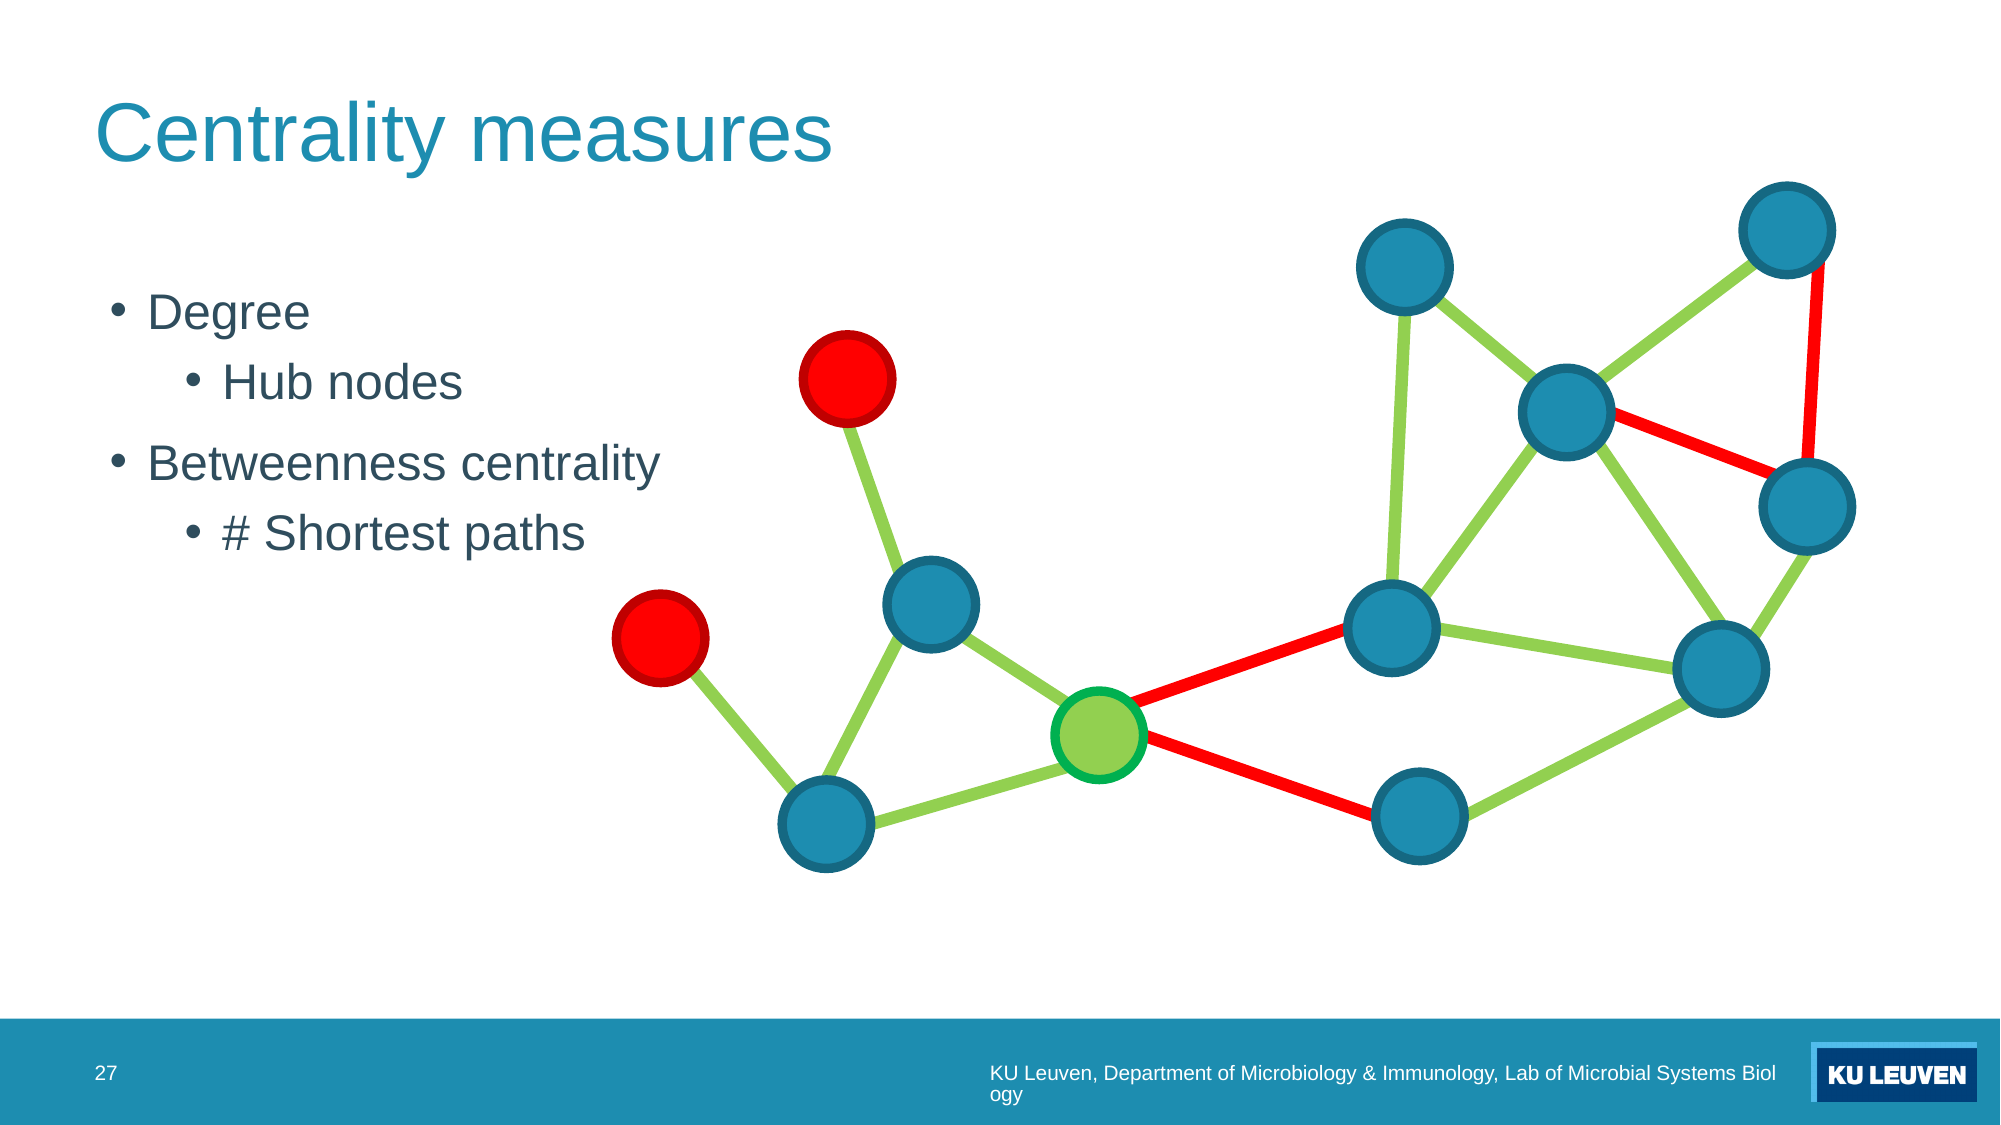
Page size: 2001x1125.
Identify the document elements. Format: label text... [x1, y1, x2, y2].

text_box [1130, 628, 1348, 704]
text_box [1053, 689, 1145, 781]
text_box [1391, 311, 1405, 584]
text_box [1741, 185, 1833, 276]
picture [1811, 1042, 1977, 1102]
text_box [847, 423, 901, 574]
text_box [1807, 261, 1819, 463]
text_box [1436, 628, 1678, 670]
text_box [1346, 583, 1438, 674]
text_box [1423, 443, 1536, 598]
text_box [1359, 222, 1451, 313]
text_box [615, 592, 706, 684]
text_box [1436, 298, 1536, 382]
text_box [1598, 443, 1722, 625]
text_box [1521, 367, 1613, 458]
title Centrality measures [94, 33, 1906, 223]
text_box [962, 635, 1068, 704]
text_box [1611, 412, 1777, 476]
text_box [885, 559, 977, 650]
footer KU Leuven, Department of Microbiology & Immunology, Lab of Microbial Systems Biology [989, 1018, 1809, 1125]
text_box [1464, 700, 1691, 817]
slide_number 27 [94, 1018, 201, 1125]
text_box [802, 333, 893, 425]
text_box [1752, 551, 1808, 638]
list Degree Hub nodes Betweenness centrality # Shortest paths [94, 271, 1906, 1004]
text_box [1374, 771, 1466, 862]
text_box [1143, 735, 1376, 817]
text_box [1598, 261, 1756, 382]
text_box [781, 778, 872, 870]
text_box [870, 766, 1068, 825]
text_box [1762, 461, 1853, 553]
text_box [1676, 623, 1767, 715]
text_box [826, 635, 900, 780]
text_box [691, 669, 796, 793]
